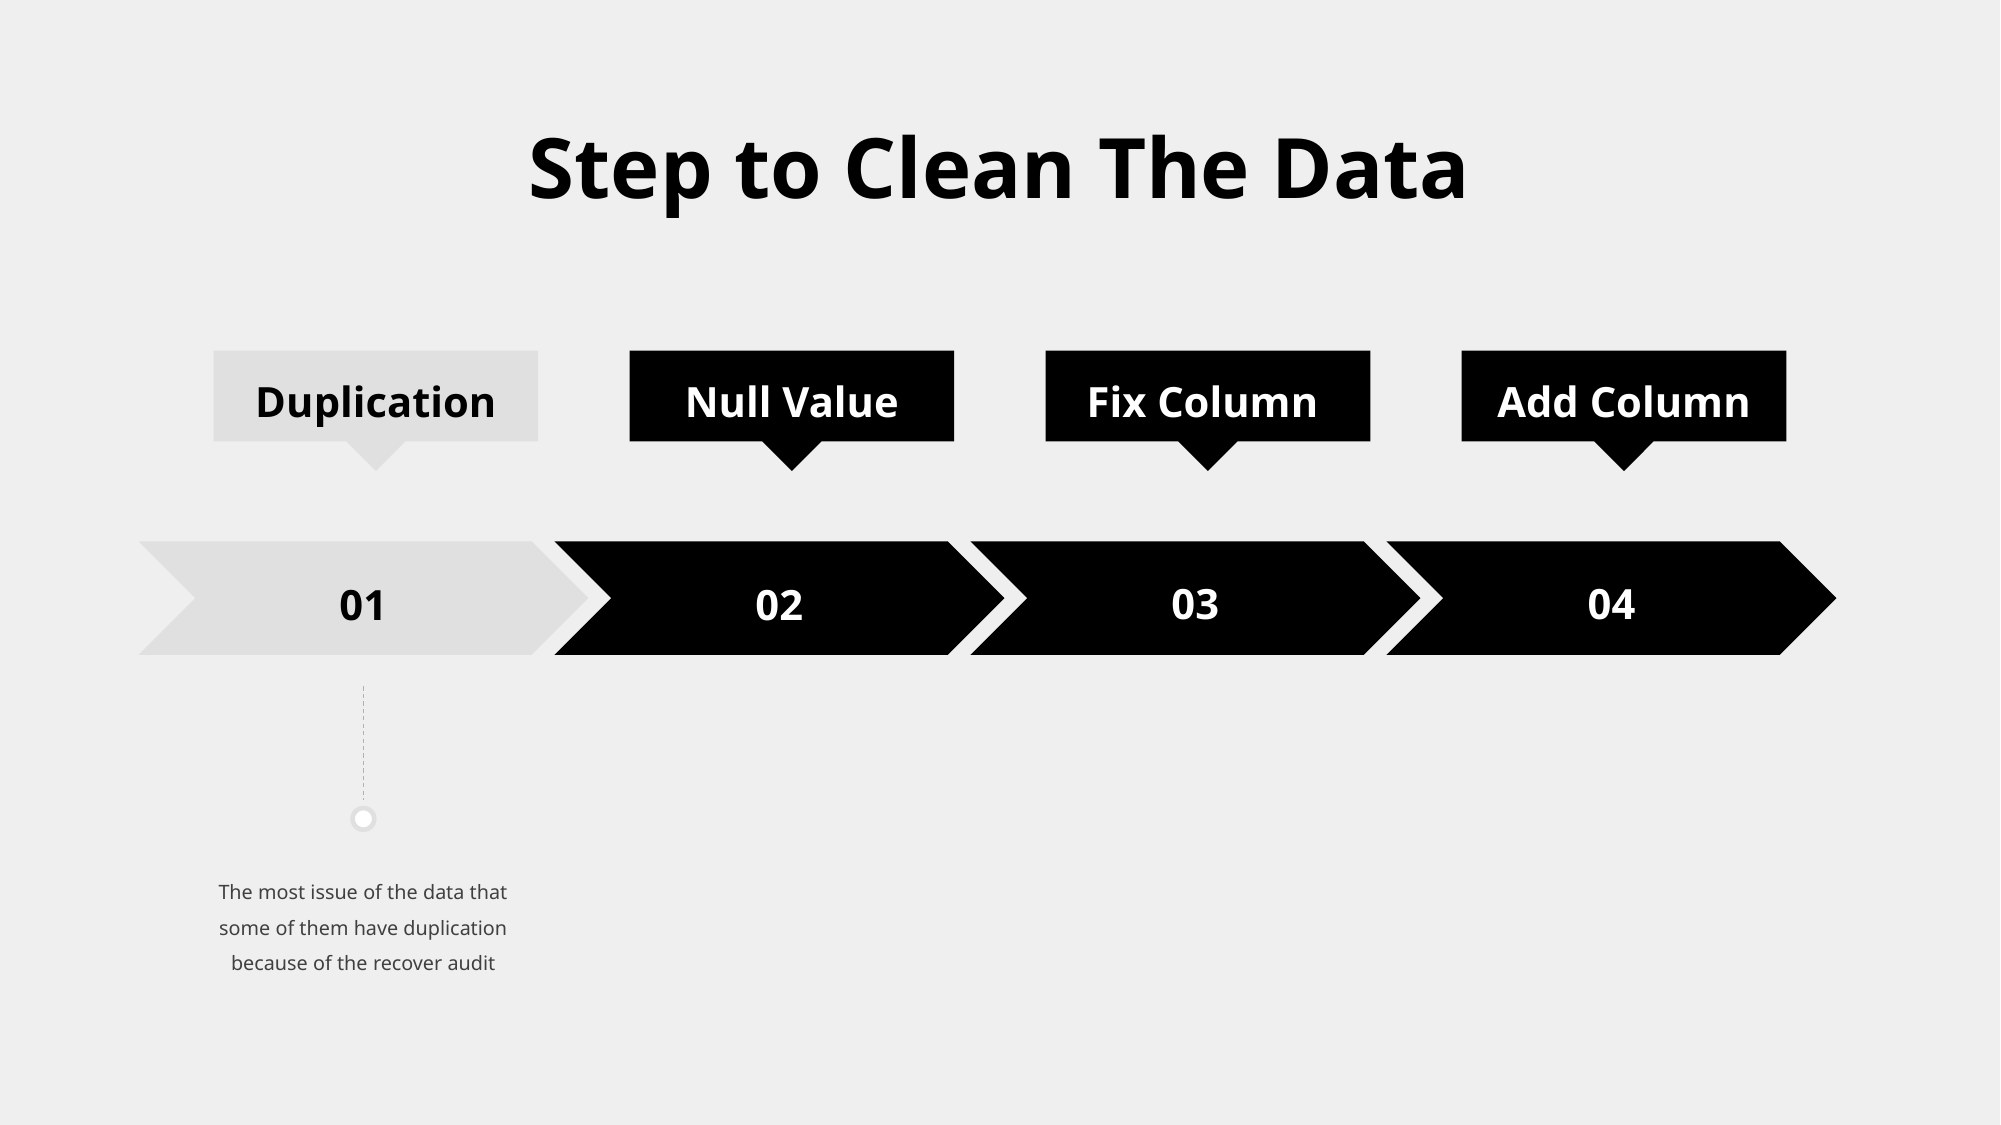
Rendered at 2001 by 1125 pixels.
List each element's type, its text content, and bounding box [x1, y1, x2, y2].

text_box [0, 0, 2000, 1125]
text_box [967, 540, 1422, 656]
title Step to Clean The Data [137, 62, 1863, 280]
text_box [213, 350, 539, 471]
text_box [629, 350, 955, 471]
text_box 01 [324, 560, 403, 636]
text_box [551, 540, 1006, 656]
text_box [1384, 540, 1838, 656]
text_box [135, 540, 590, 656]
text_box 02 [740, 560, 819, 636]
text_box The most issue of the data that some of them have duplication because of the recover audit [177, 860, 550, 982]
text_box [1045, 350, 1371, 471]
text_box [1461, 350, 1787, 471]
text_box 03 [1156, 560, 1235, 635]
text_box [351, 807, 376, 831]
text_box 04 [1572, 560, 1651, 636]
